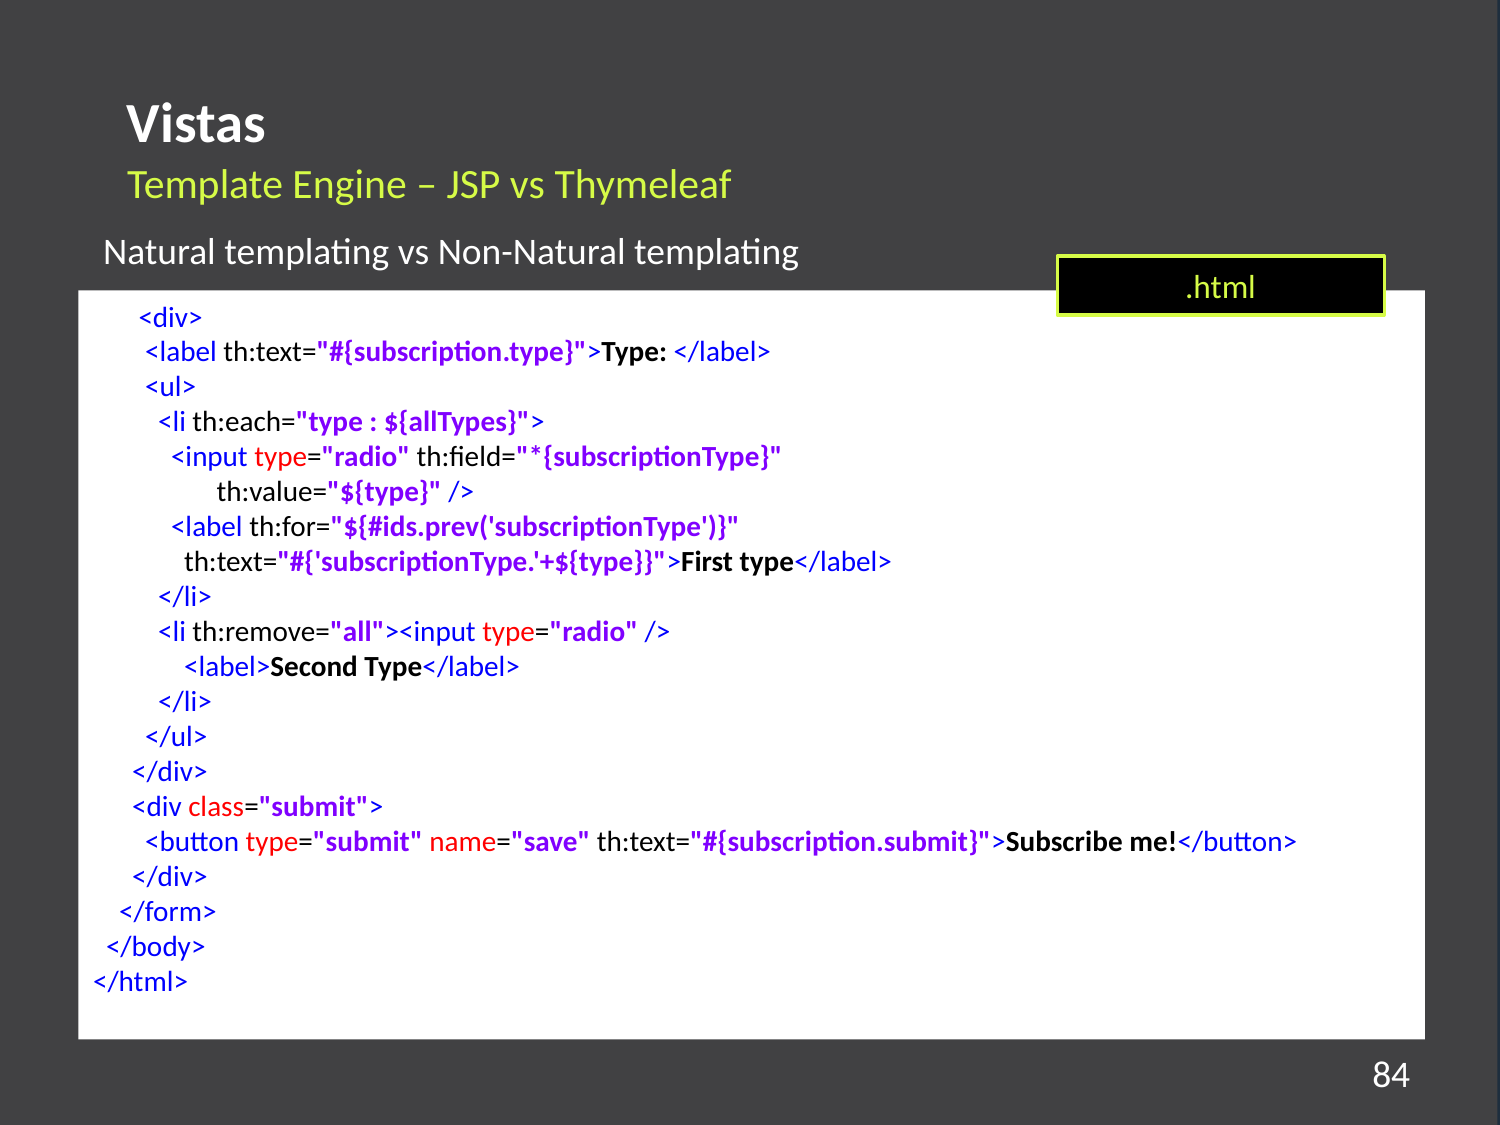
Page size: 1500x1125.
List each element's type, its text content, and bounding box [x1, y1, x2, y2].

text_box Template Engine – JSP vs Thymeleaf [112, 148, 1425, 220]
text_box .html [1057, 255, 1385, 315]
text_box Vistas [112, 78, 1069, 148]
text_box 84 [1281, 1042, 1425, 1103]
text_box <div> <label th:text="#{subscription.type}">Type: </label> <ul> <li th:each="type : ${allTypes}"> <input type="radio" th:field="*{subscriptionType}" th:value="${type}" /> <label th:for="${#ids.prev('subscriptionType')}" th:text="#{'subscriptionType.'+${type}}">First type</label> </li> <li th:remove="all"><input type="radio" /> <label>Second Type</label> </li> </ul> </div> <div class="submit"> <button type="submit" name="save" th:text="#{subscription.submit}">Subscribe me!</button> </div> </form> </body> </html> [78, 290, 1425, 1040]
text_box Natural templating vs Non-Natural templating [88, 219, 1400, 280]
